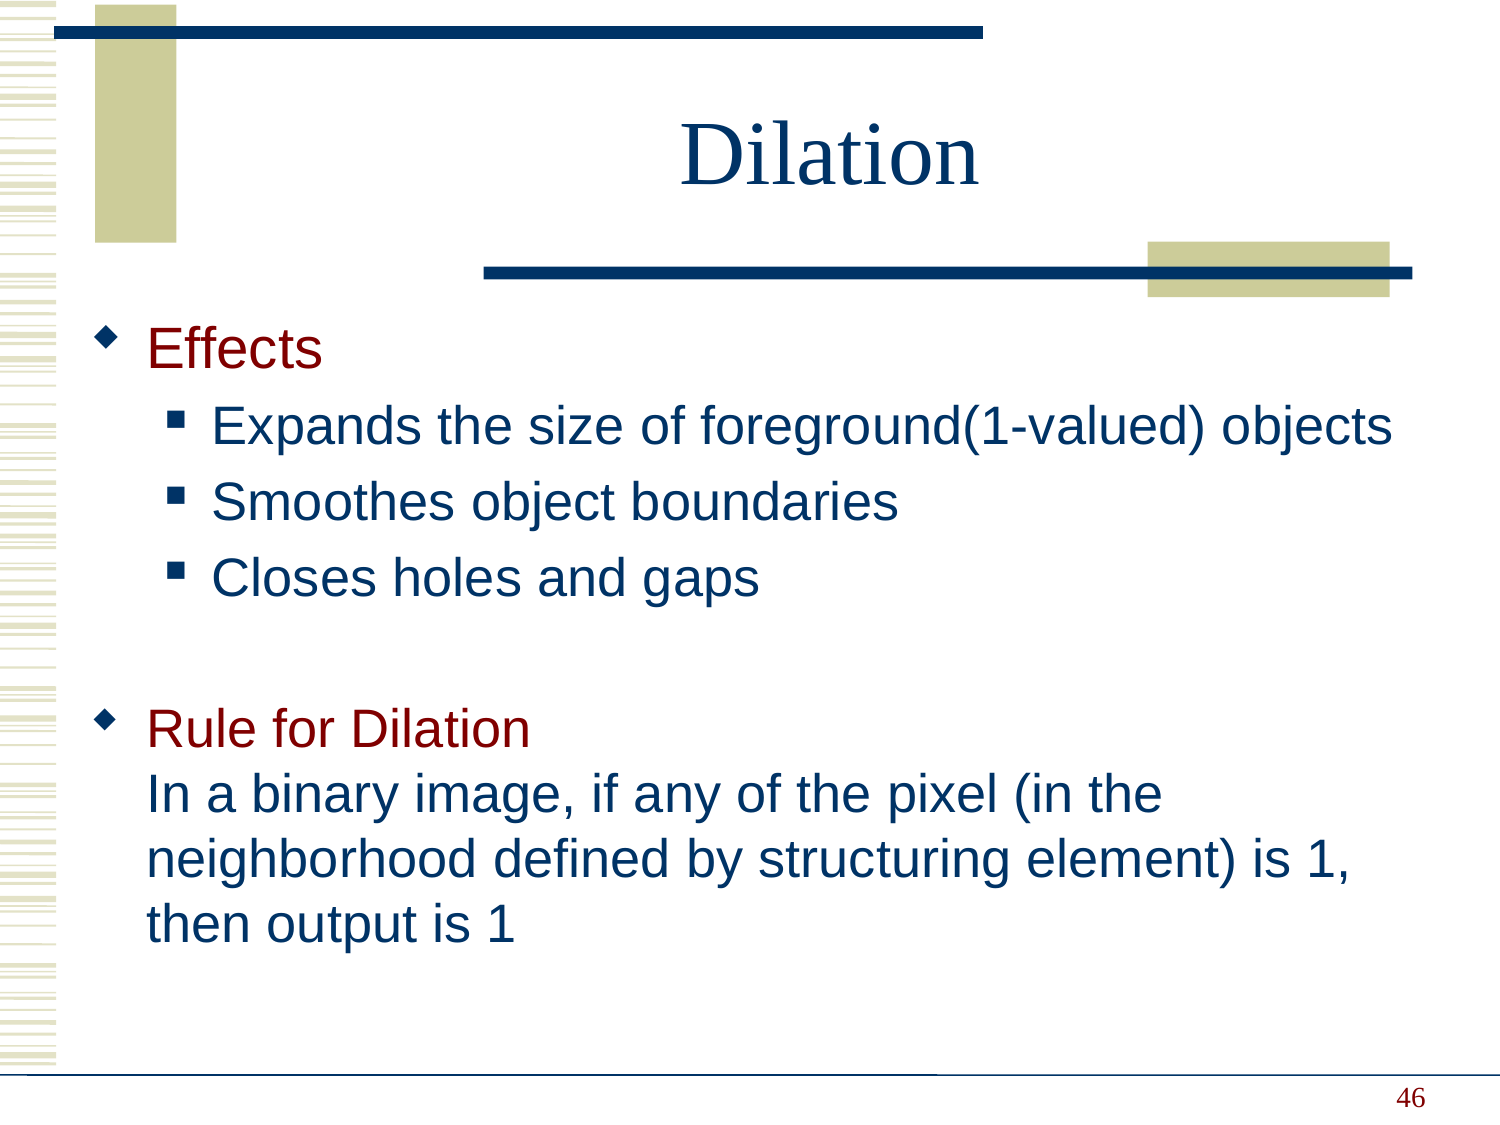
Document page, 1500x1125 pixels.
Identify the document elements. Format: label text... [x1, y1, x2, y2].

title Dilation [224, 62, 1436, 251]
text_box 46 [1080, 1046, 1441, 1121]
text_box Effects Expands the size of foreground(1-valued) objects Smoothes object boundaries Closes holes and gaps Rule for Dilation In a binary image, if any of the pixel (in the neighborhood defined by structuring element) is 1, then output is 1 [74, 302, 1425, 1075]
